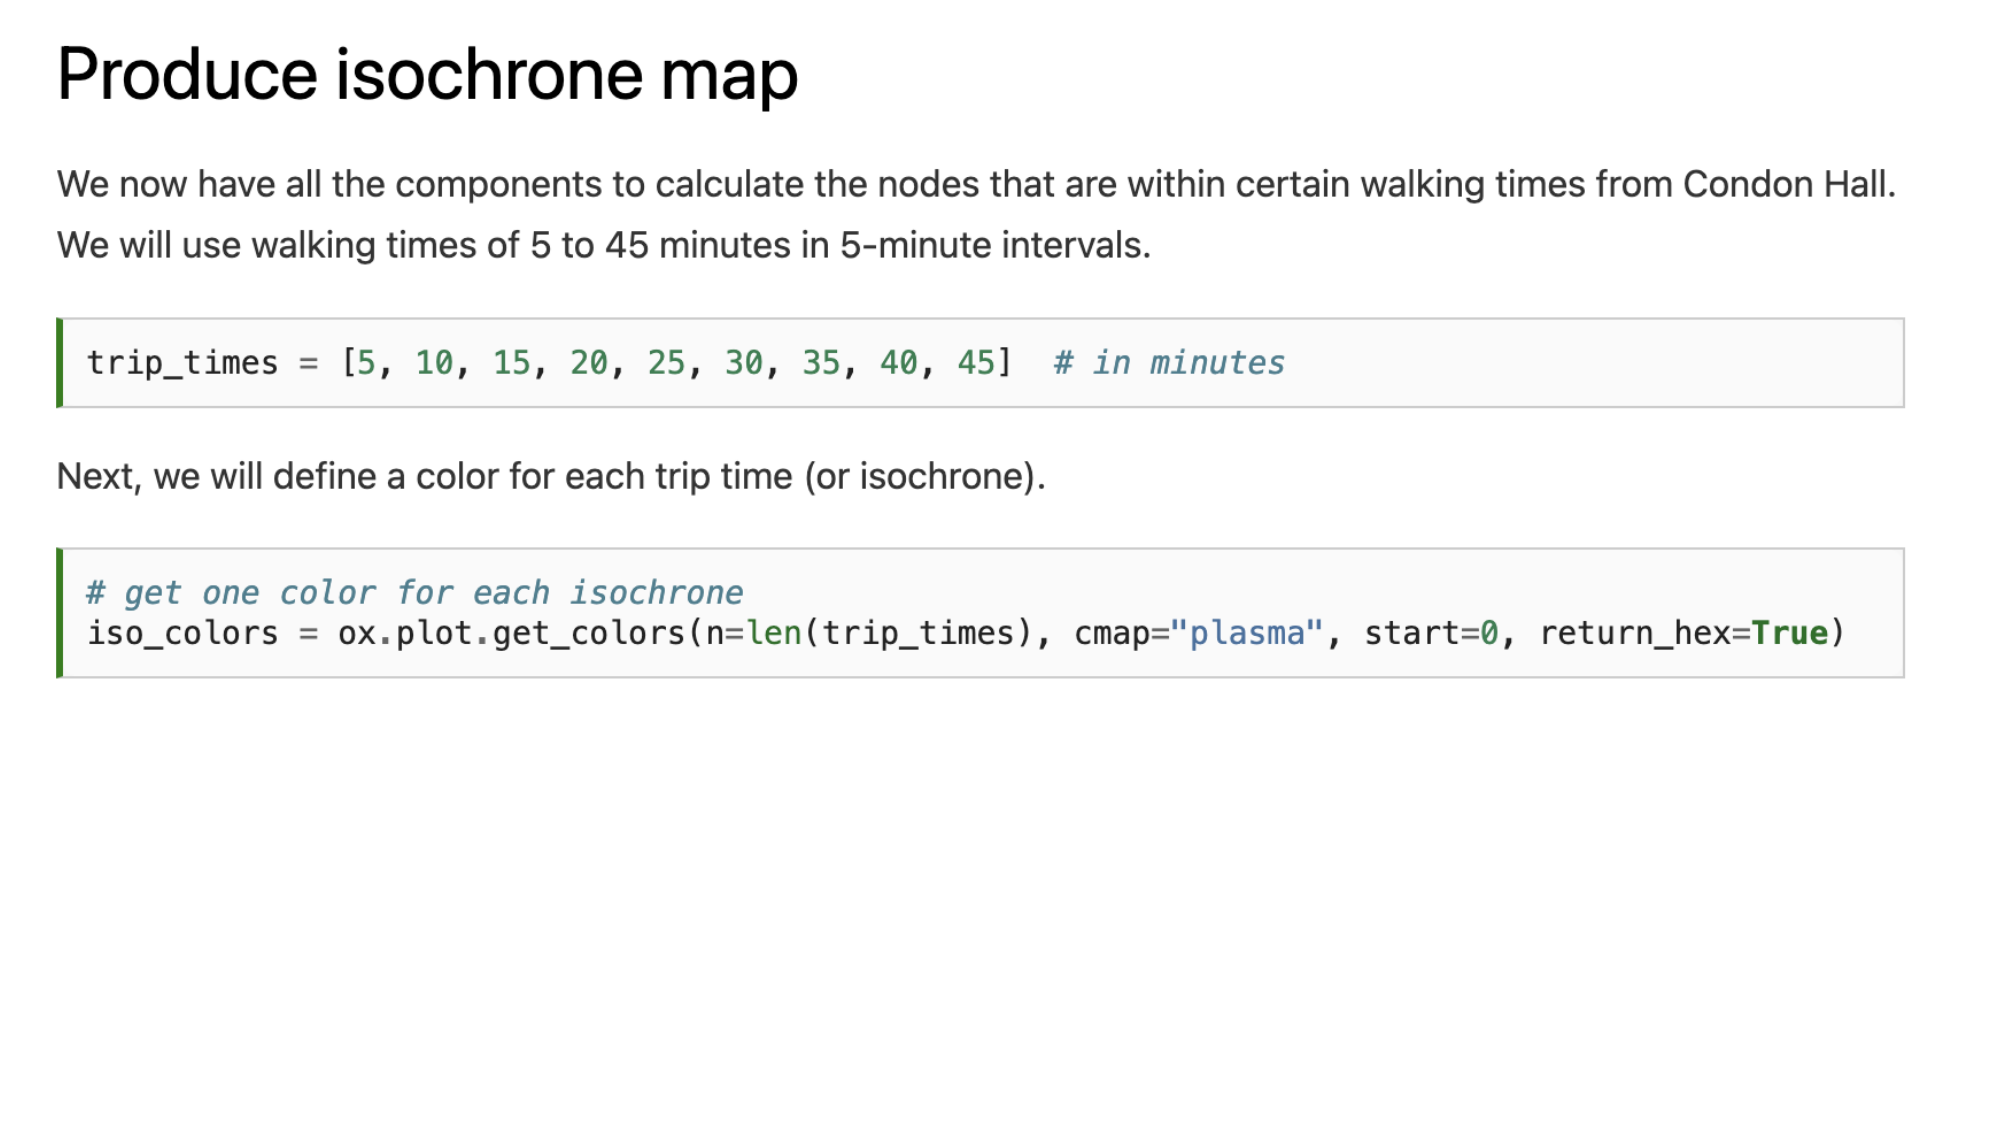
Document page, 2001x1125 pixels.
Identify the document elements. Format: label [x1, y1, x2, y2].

picture [15, 15, 1950, 705]
